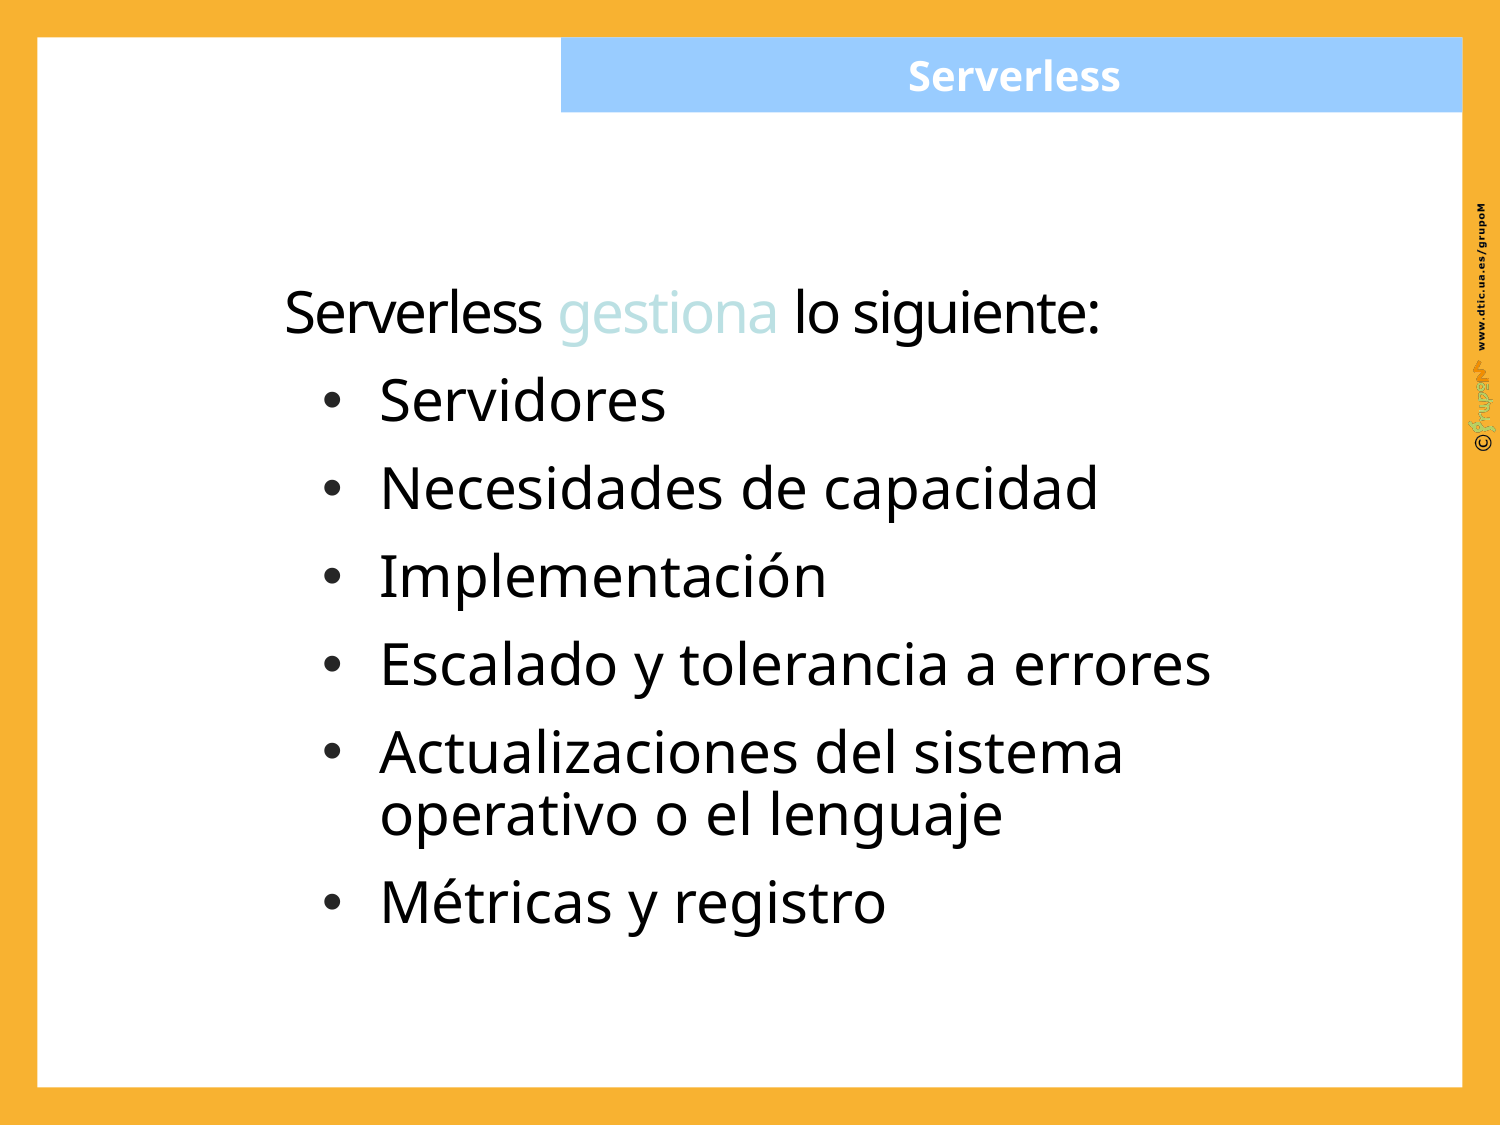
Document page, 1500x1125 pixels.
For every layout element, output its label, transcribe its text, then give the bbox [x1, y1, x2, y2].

text_box Serverless [602, 42, 1427, 108]
text_box Serverless gestiona lo siguiente: Servidores Necesidades de capacidad Implementación Escalado y tolerancia a errores Actualizaciones del sistema operativo o el lenguaje Métricas y registro [269, 276, 1231, 1083]
picture [1468, 173, 1496, 461]
